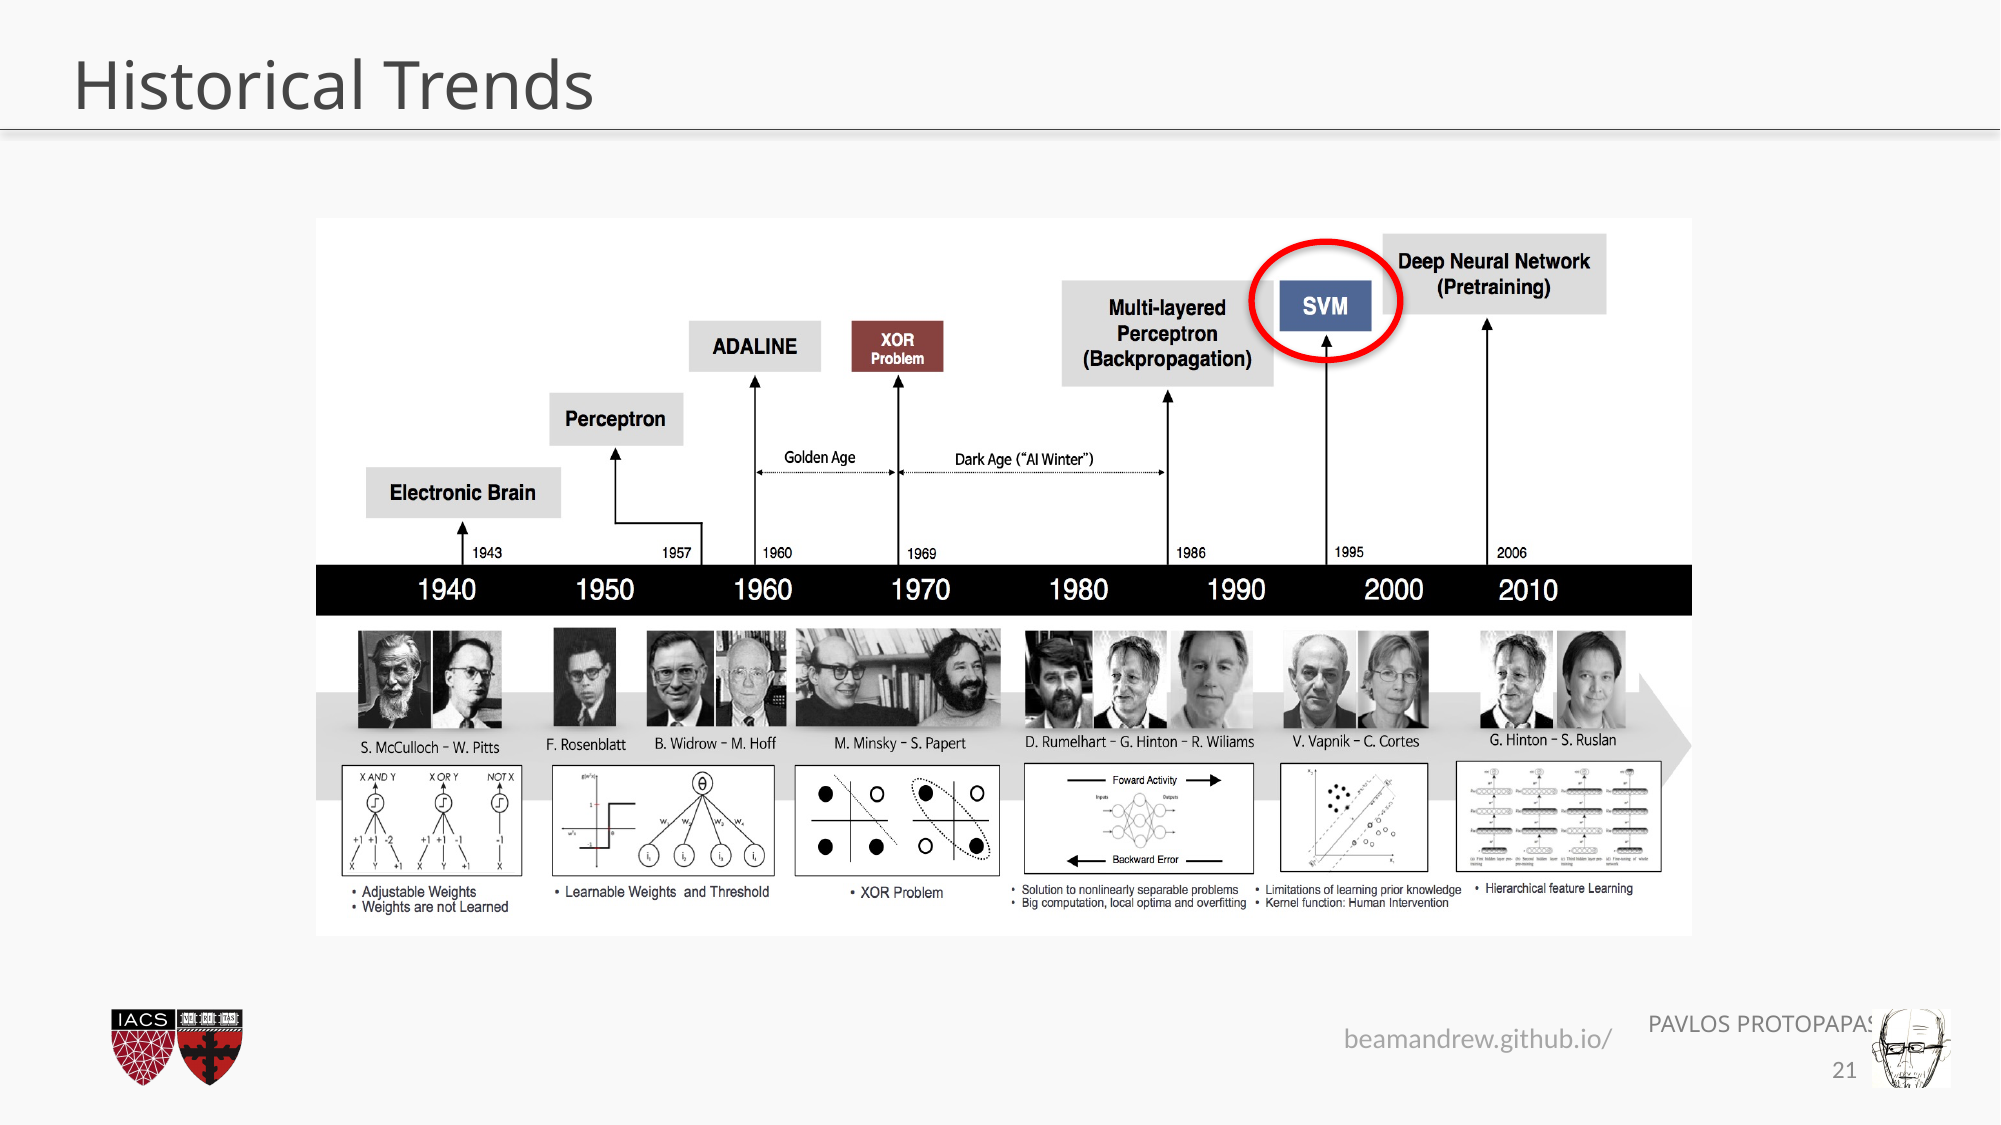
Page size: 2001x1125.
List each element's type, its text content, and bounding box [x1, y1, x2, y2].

title Historical Trends [57, 35, 1943, 162]
slide_number 21 [1405, 1038, 1873, 1099]
picture [109, 1009, 243, 1086]
picture [1872, 1009, 1951, 1088]
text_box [316, 217, 1734, 1081]
